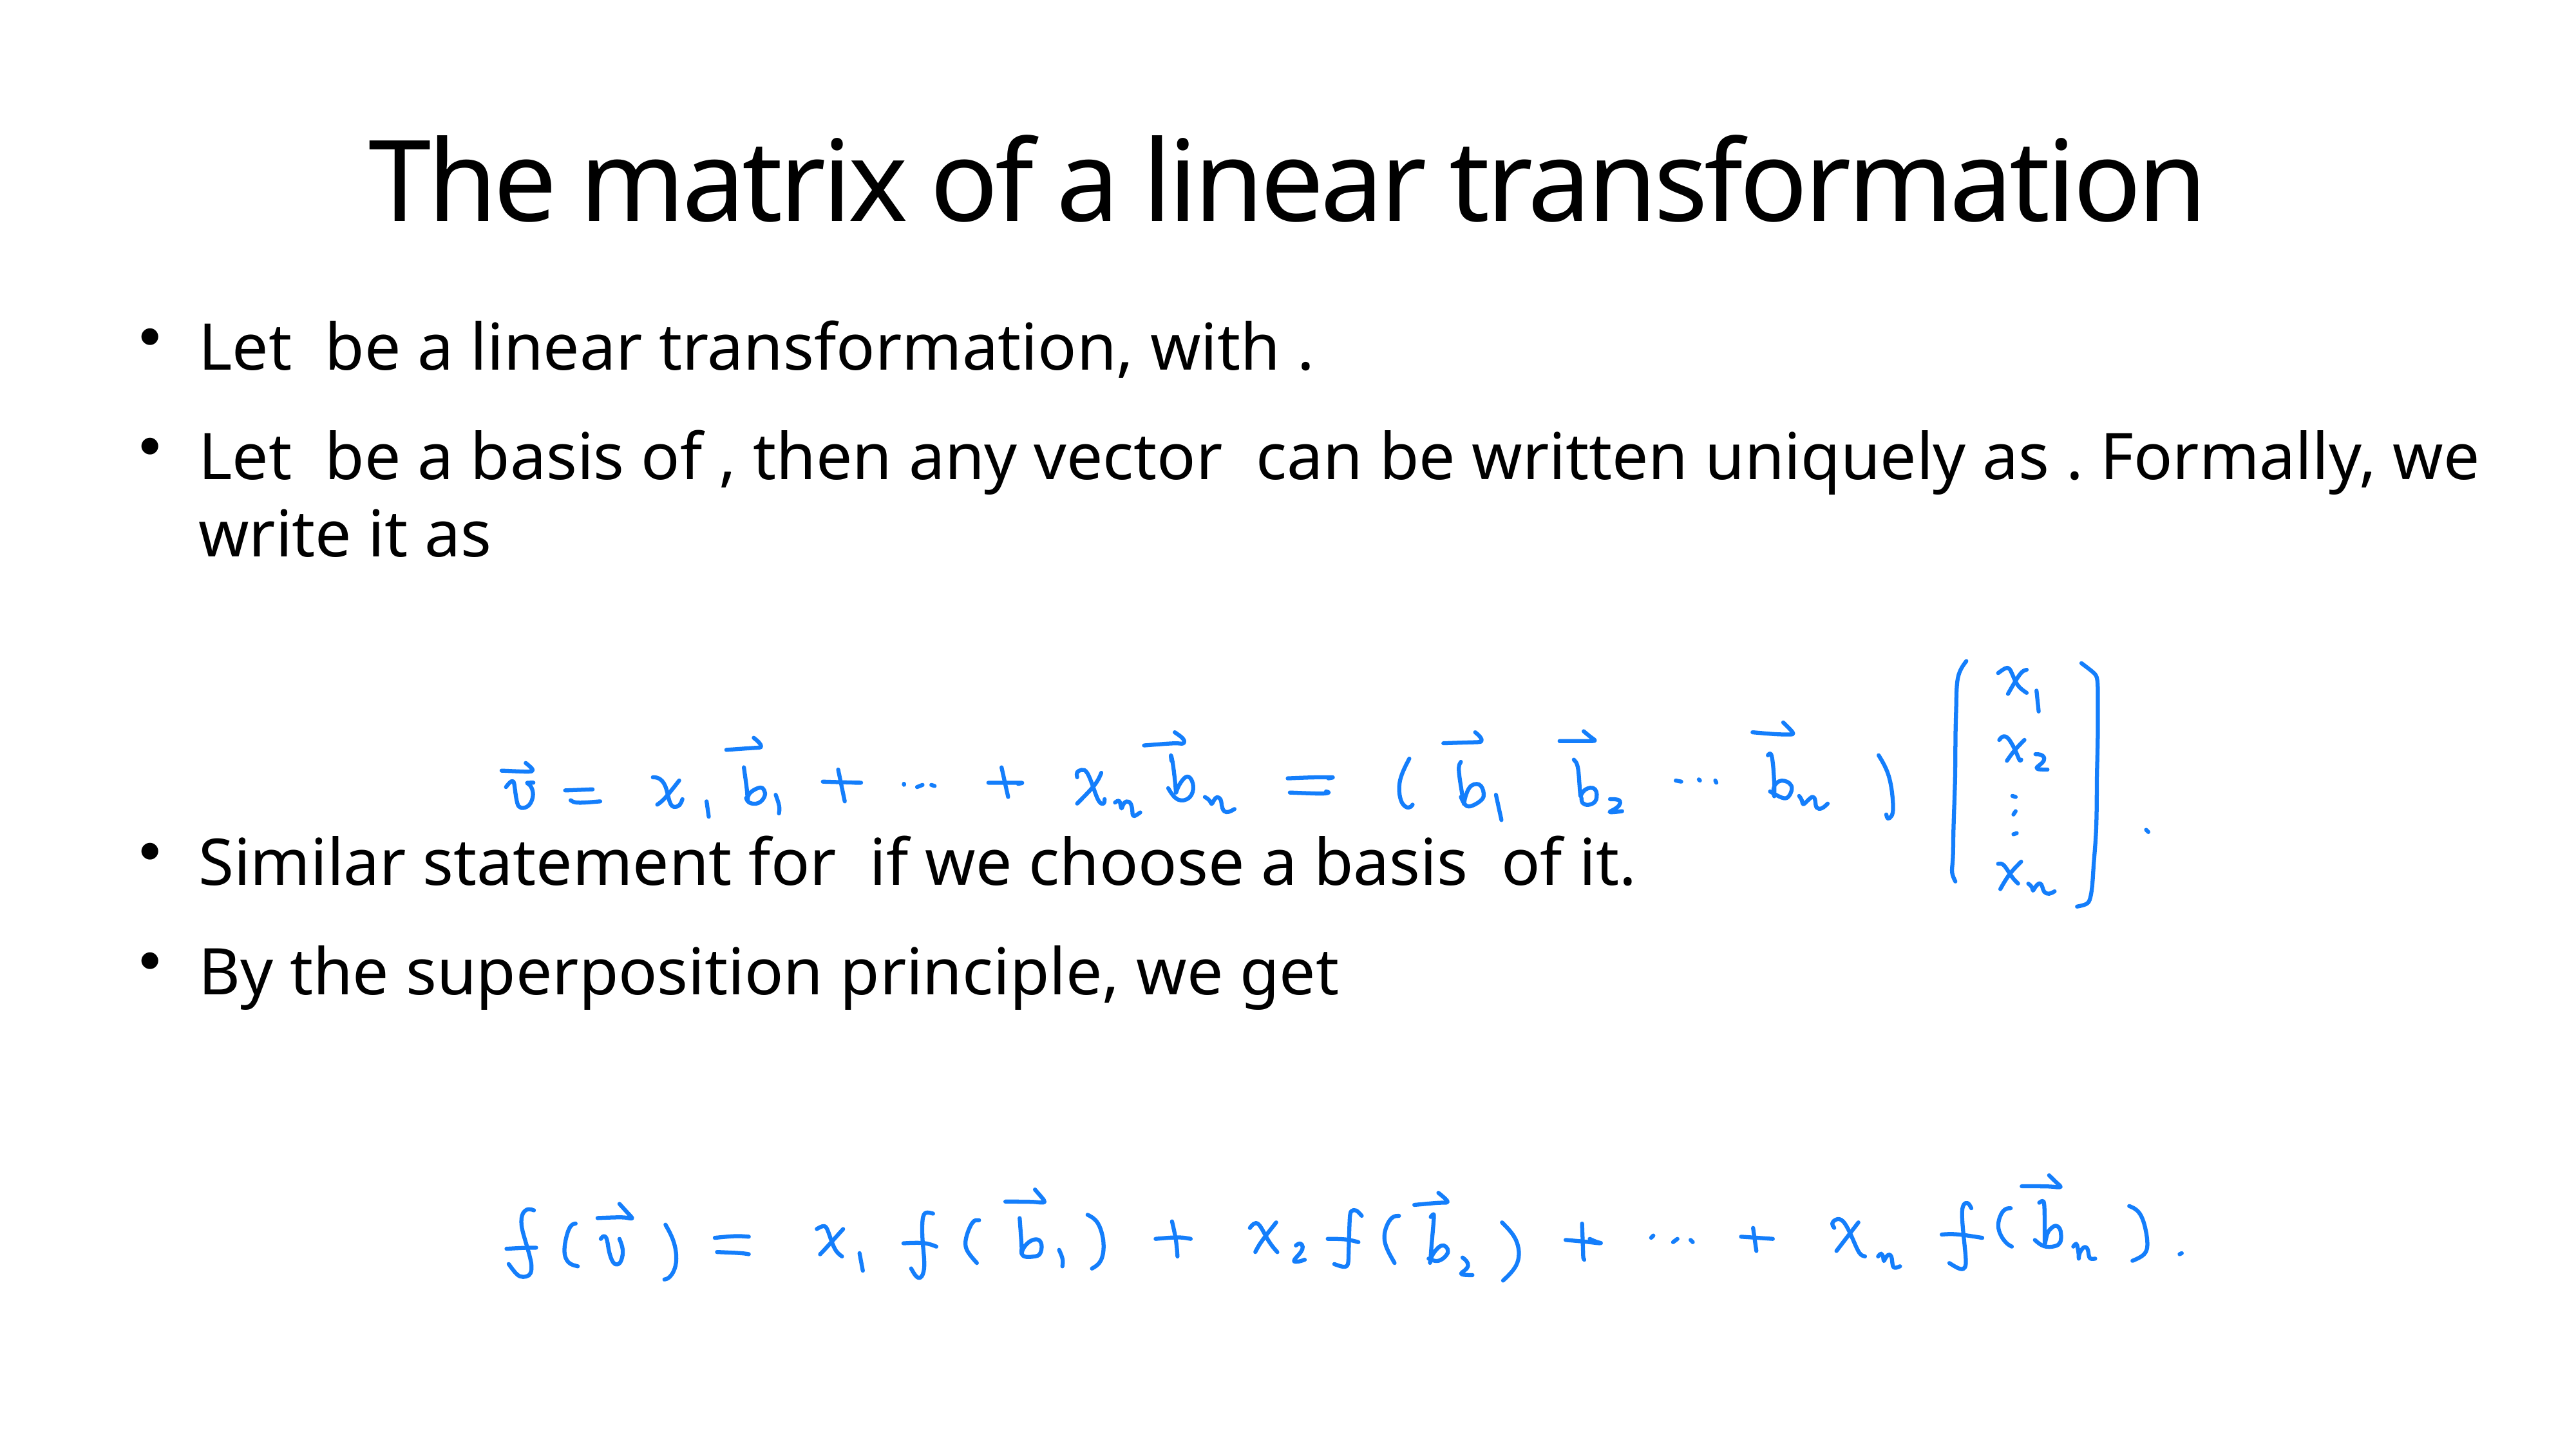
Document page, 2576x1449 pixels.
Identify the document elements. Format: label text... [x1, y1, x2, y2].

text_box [506, 1175, 2183, 1281]
title The matrix of a linear transformation [133, 83, 2443, 249]
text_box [501, 661, 2149, 907]
